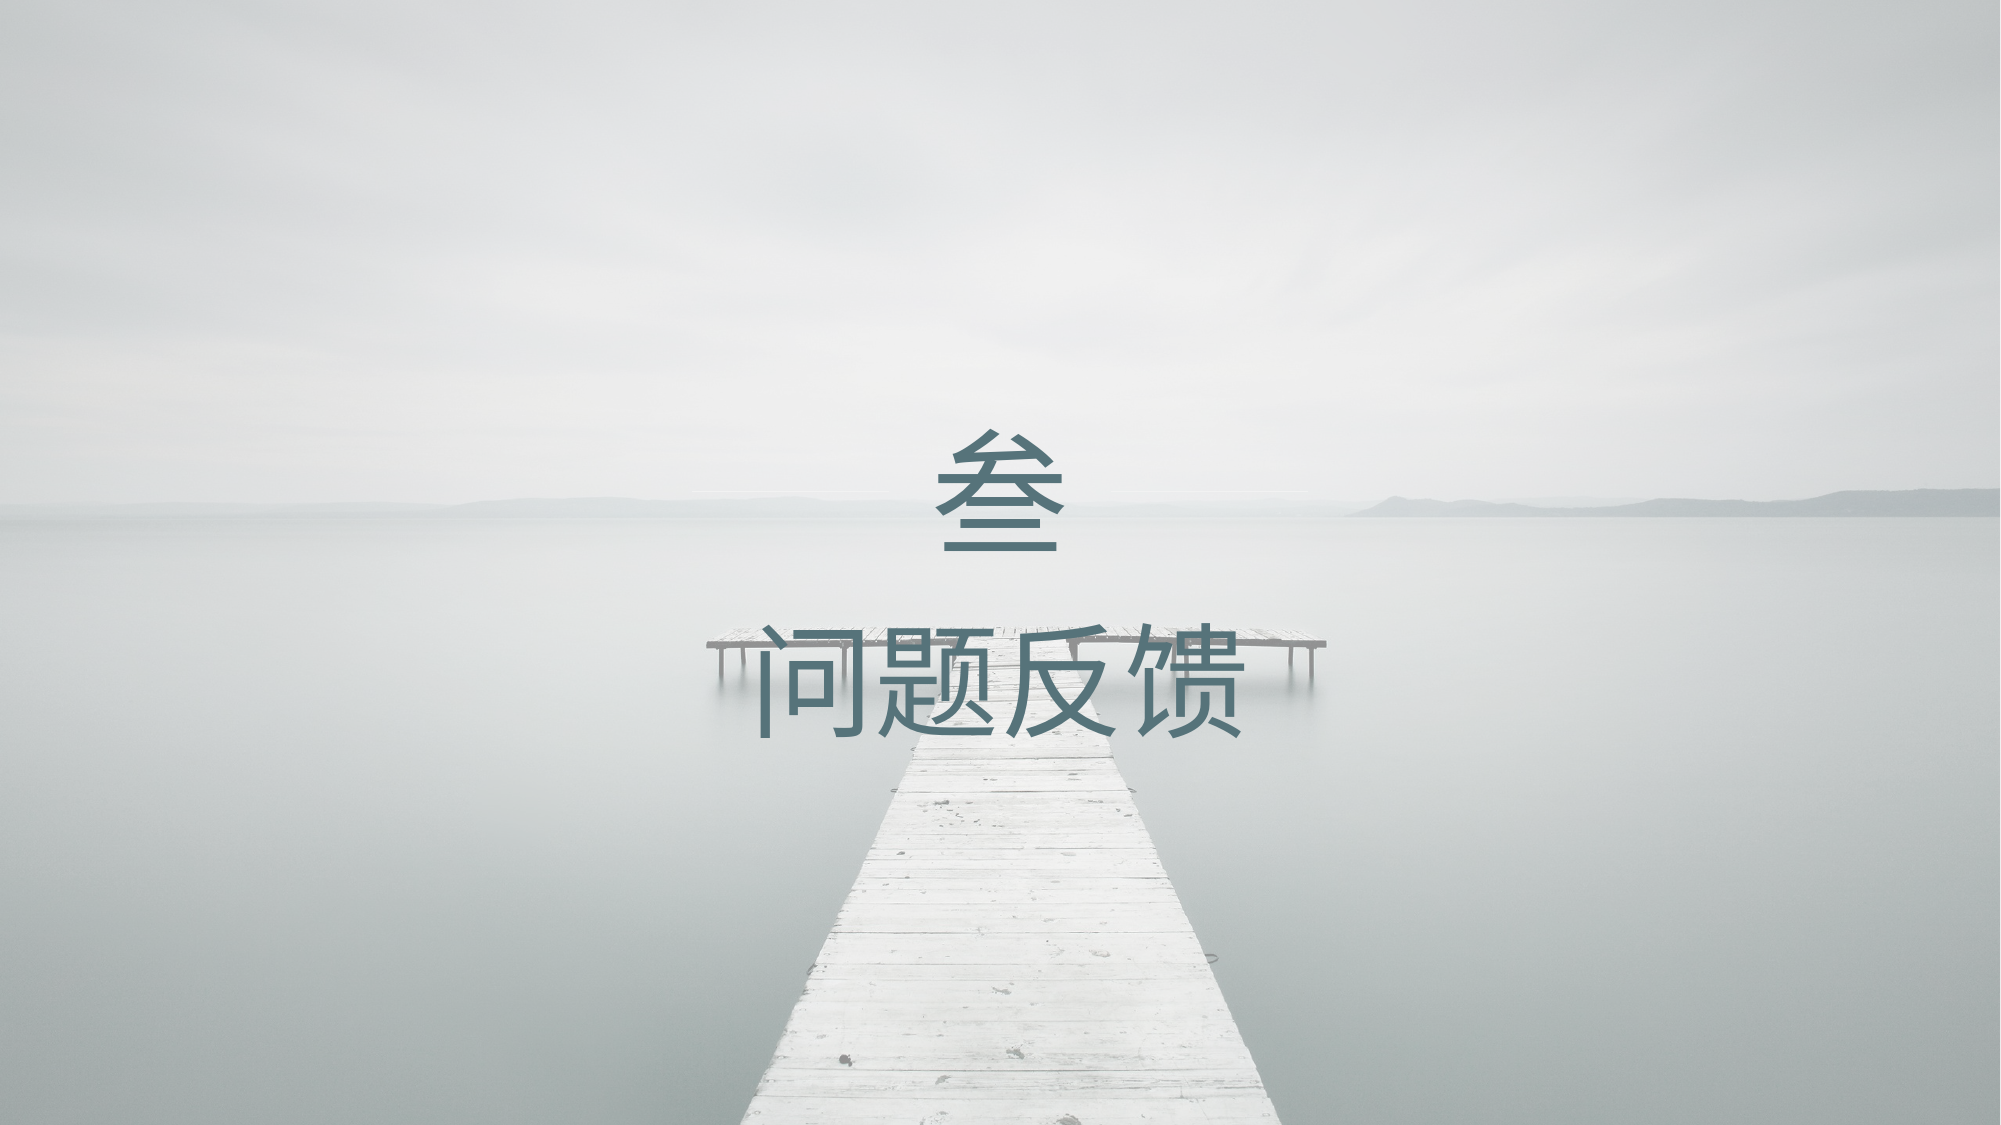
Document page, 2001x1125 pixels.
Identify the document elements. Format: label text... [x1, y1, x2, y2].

text_box 问题反馈 [577, 596, 1423, 761]
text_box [691, 400, 1309, 583]
